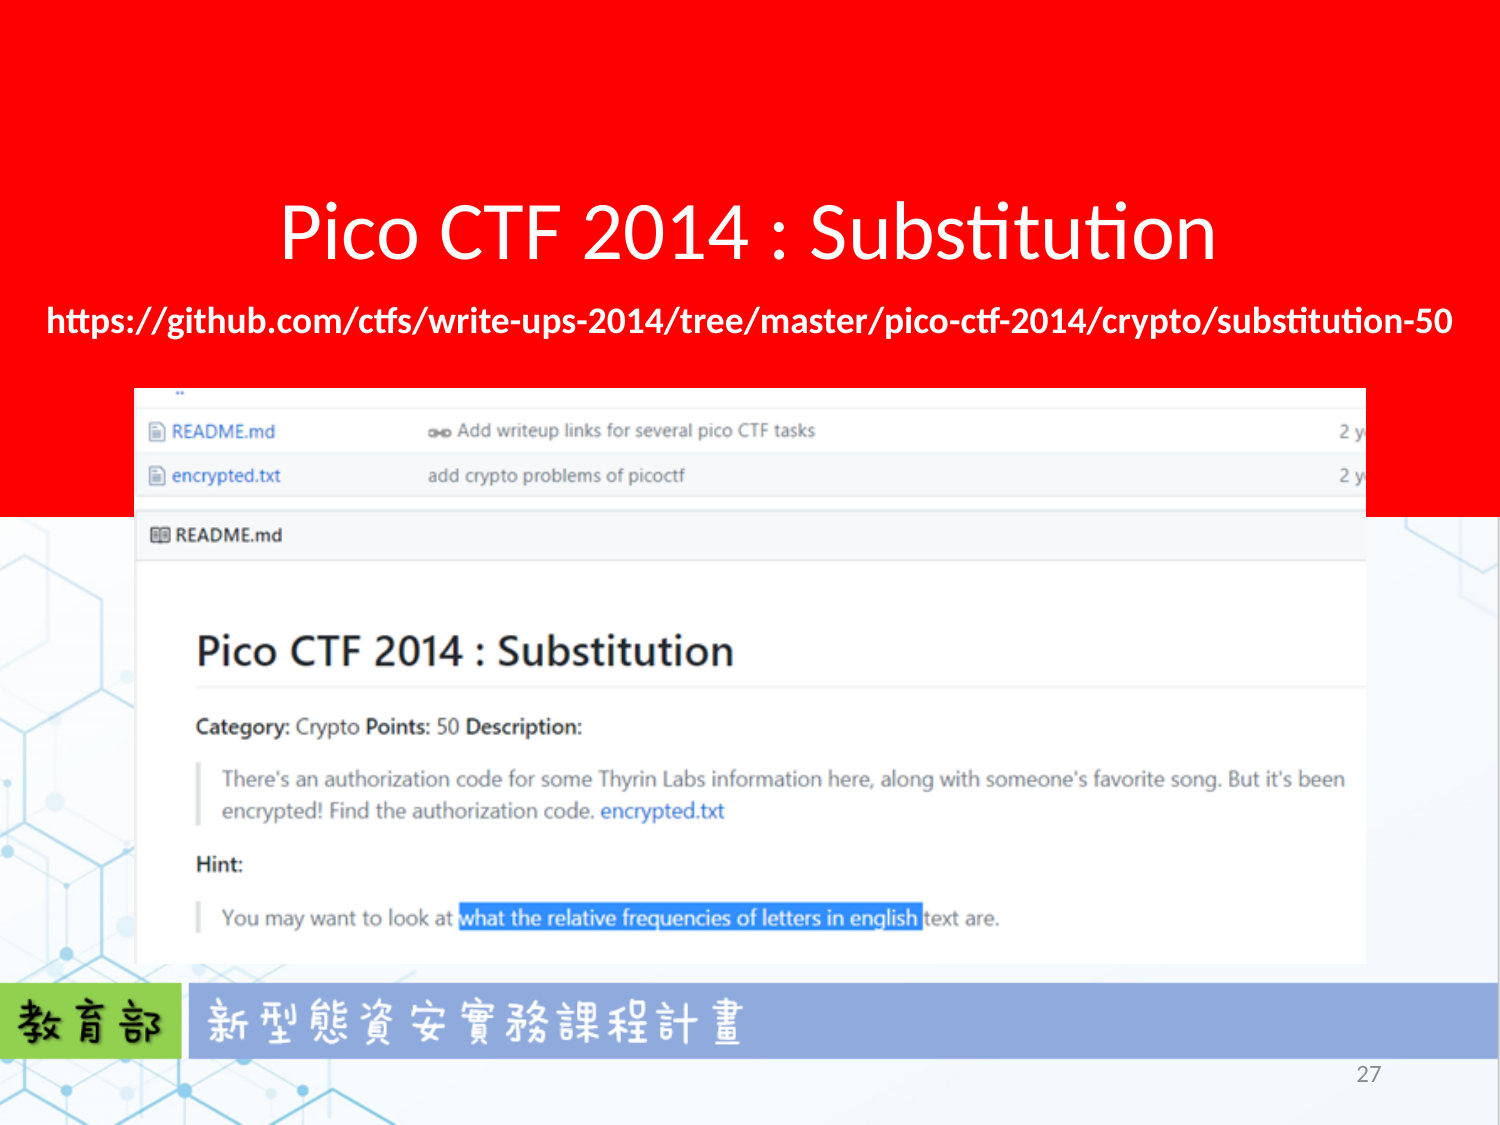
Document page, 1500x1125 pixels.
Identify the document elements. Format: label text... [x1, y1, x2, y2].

text_box Pico CTF 2014 : Substitution https://github.com/ctfs/write-ups-2014/tree/master/pico-ctf-2014/crypto/substitution-50 [0, 0, 1500, 518]
slide_number 27 [1059, 1042, 1397, 1103]
picture [0, 388, 1500, 1125]
